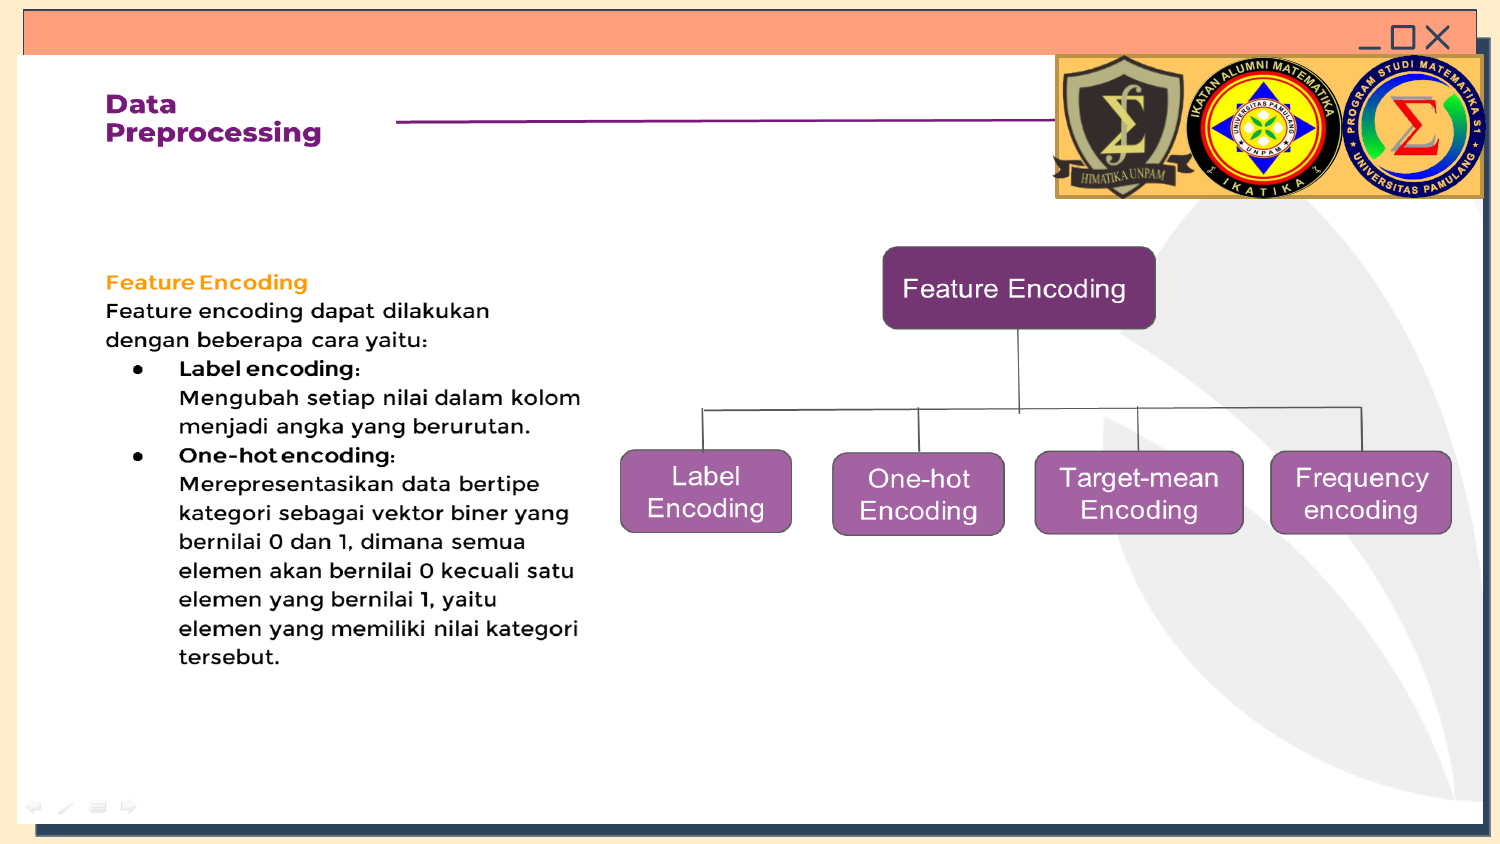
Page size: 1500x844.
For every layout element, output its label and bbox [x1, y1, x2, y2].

picture [17, 55, 1486, 824]
